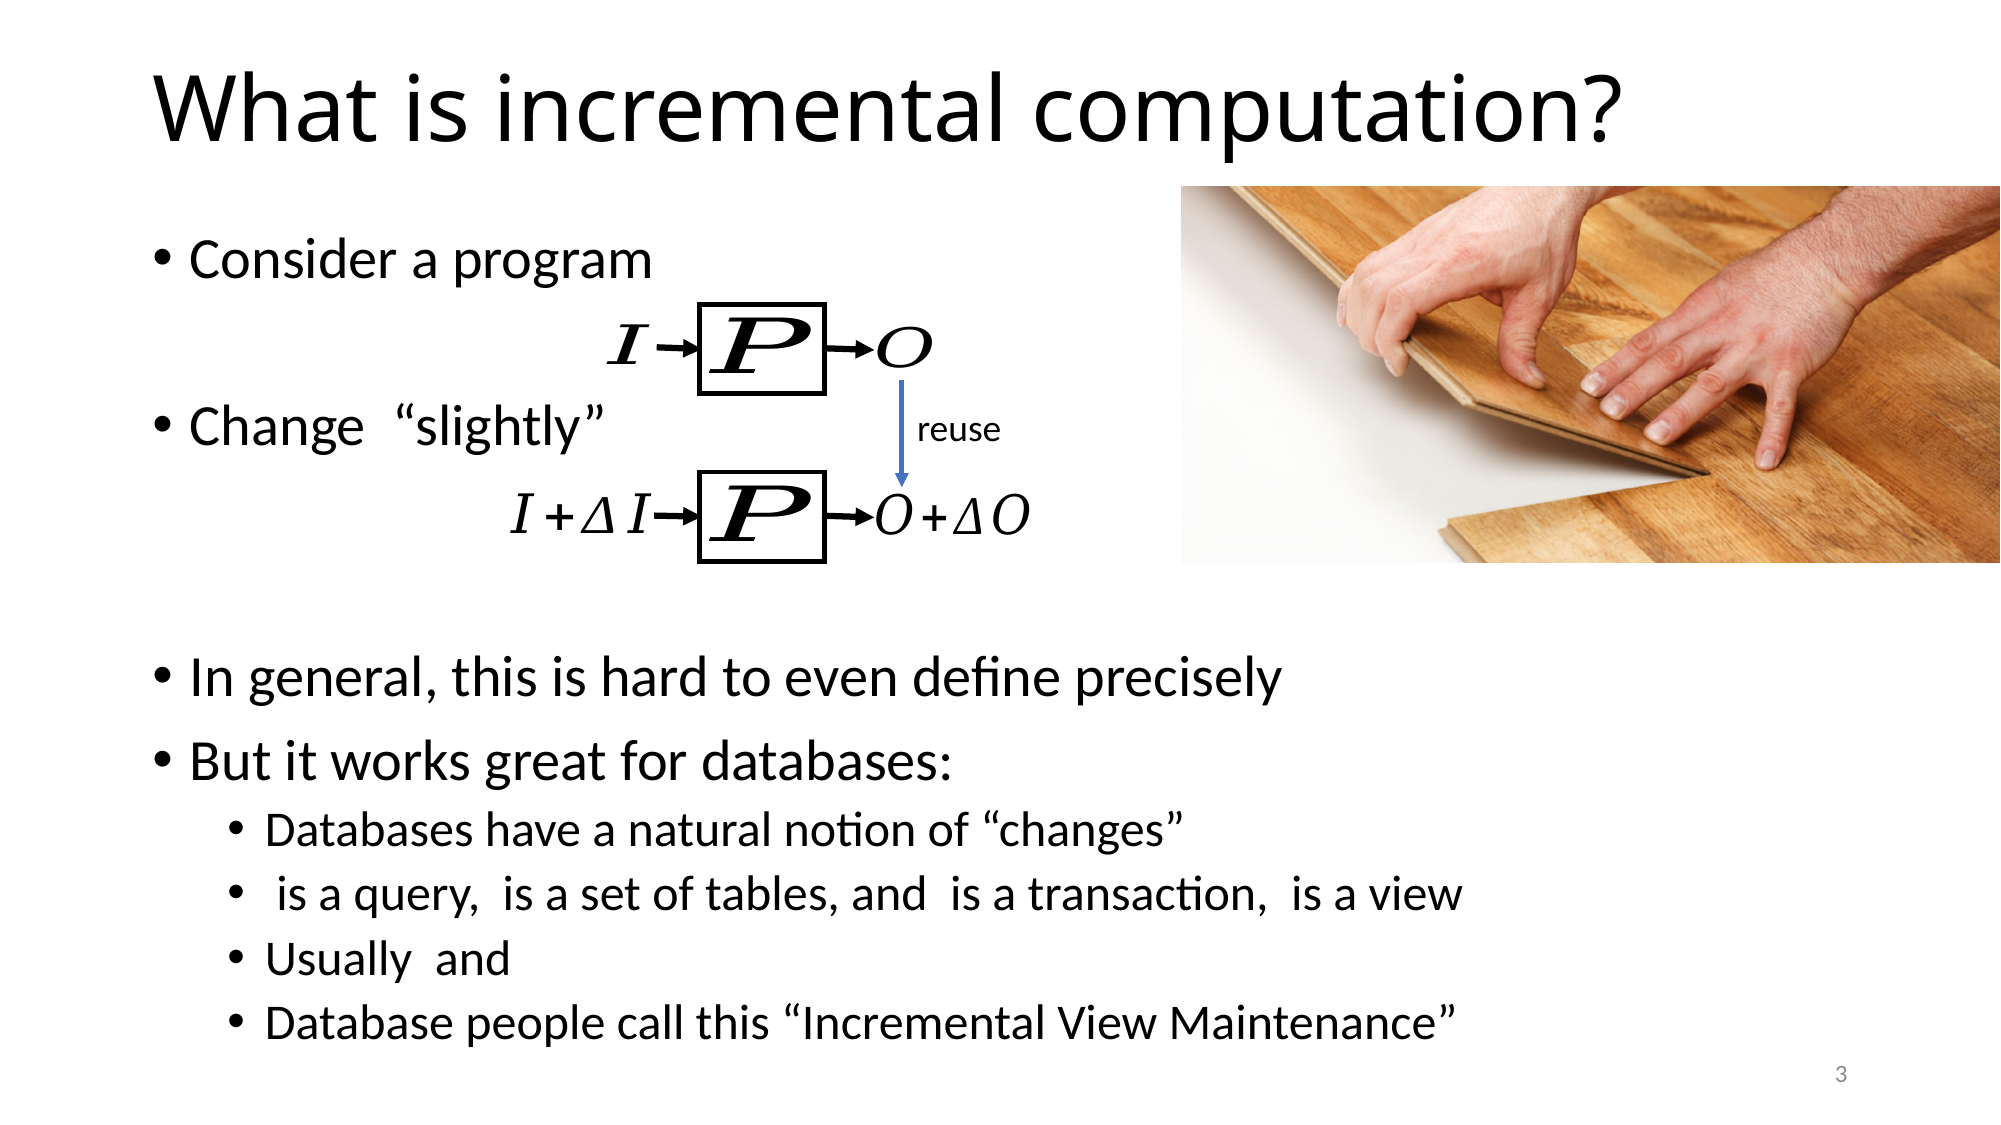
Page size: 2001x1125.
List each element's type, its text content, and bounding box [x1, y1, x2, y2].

text_box reuse [902, 396, 1017, 456]
picture [1181, 186, 2000, 563]
title What is incremental computation? [137, 3, 1863, 221]
slide_number 3 [1798, 1042, 1863, 1103]
